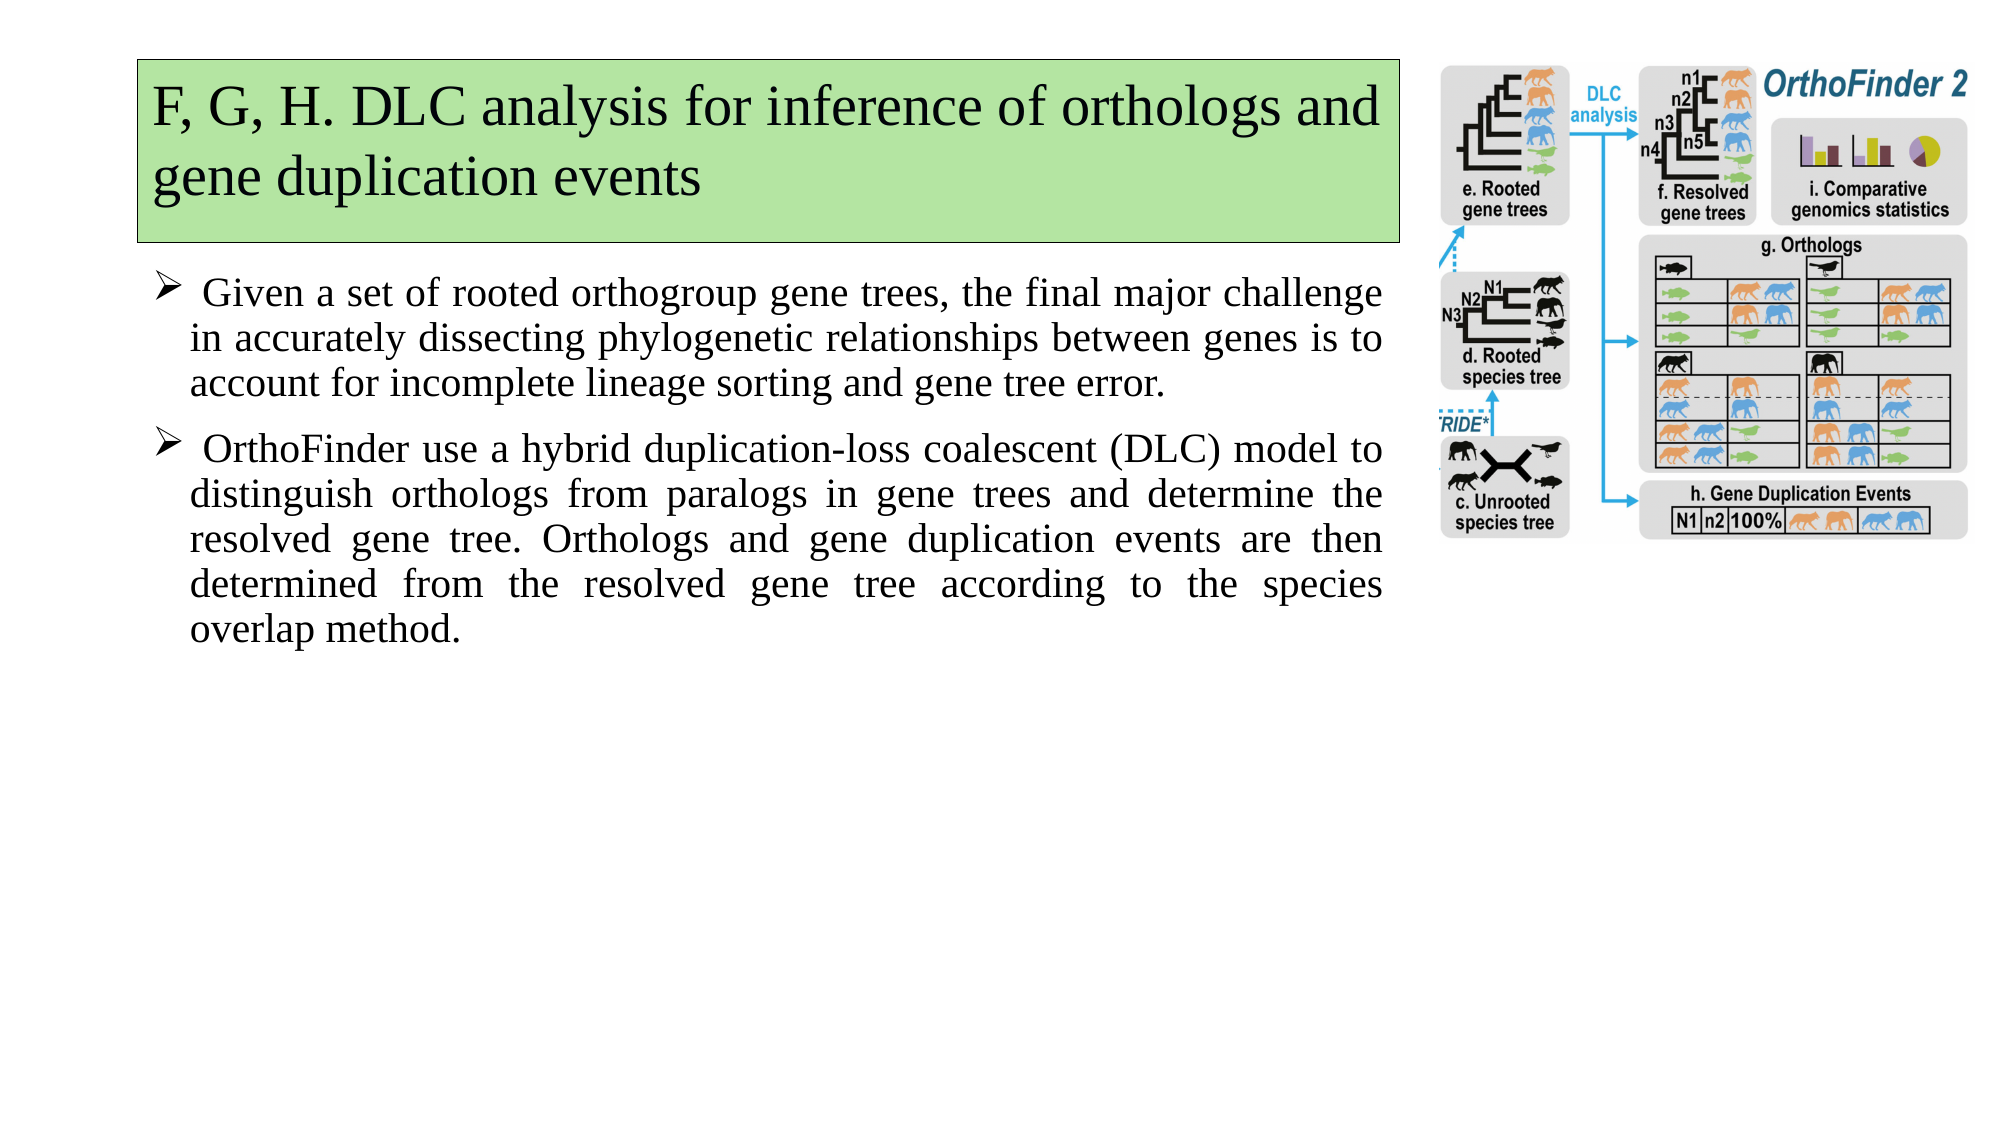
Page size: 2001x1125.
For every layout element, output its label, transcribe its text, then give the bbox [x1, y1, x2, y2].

text_box F, G, H. DLC analysis for inference of orthologs and gene duplication events [137, 59, 1400, 243]
picture [1438, 59, 1985, 545]
list Given a set of rooted orthogroup gene trees, the final major challenge in accurately dissecting phylogenetic relationships between genes is to account for incomplete lineage sorting and gene tree error. OrthoFinder use a hybrid duplication-loss coalescent (DLC) model to distinguish orthologs from paralogs in gene trees and determine the resolved gene tree. Orthologs and gene duplication events are then determined from the resolved gene tree according to the species overlap method. [137, 263, 1400, 940]
